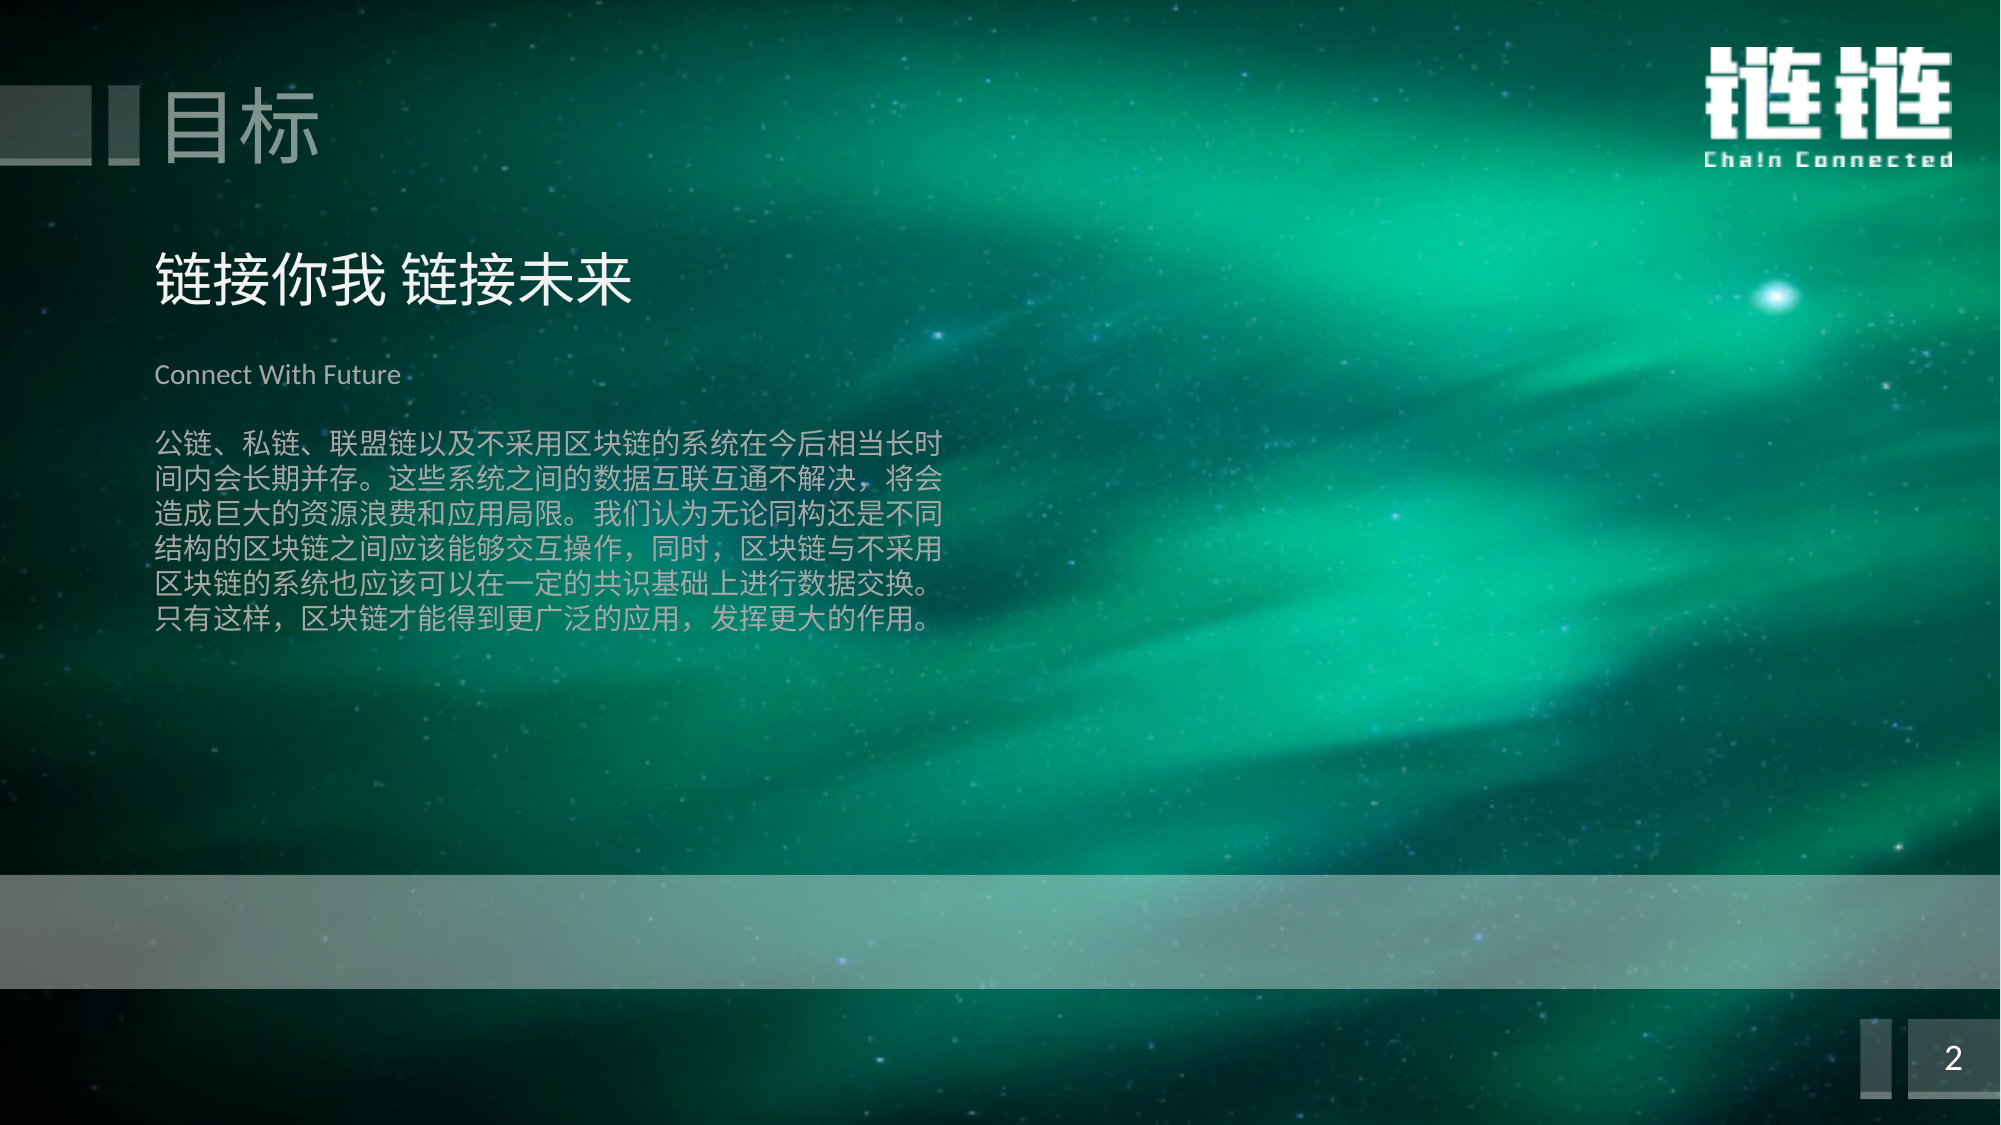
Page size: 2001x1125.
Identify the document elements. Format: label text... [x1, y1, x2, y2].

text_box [108, 159, 139, 166]
text_box [0, 874, 2000, 990]
text_box Connect With Future 公链、私链、联盟链以及不采用区块链的系统在今后相当长时间内会长期并存。这些系统之间的数据互联互通不解决，将会造成巨大的资源浪费和应用局限。我们认为无论同构还是不同结构的区块链之间应该能够交互操作，同时，区块链与不采用区块链的系统也应该可以在一定的共识基础上进行数据交换。只有这样，区块链才能得到更广泛的应用，发挥更大的作用。 [139, 348, 974, 643]
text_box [0, 159, 92, 166]
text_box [1908, 1092, 2000, 1100]
picture [0, 0, 2001, 1125]
title 目标 [139, 81, 1875, 180]
text_box 链接你我 链接未来 [139, 239, 975, 318]
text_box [1860, 1092, 1892, 1100]
